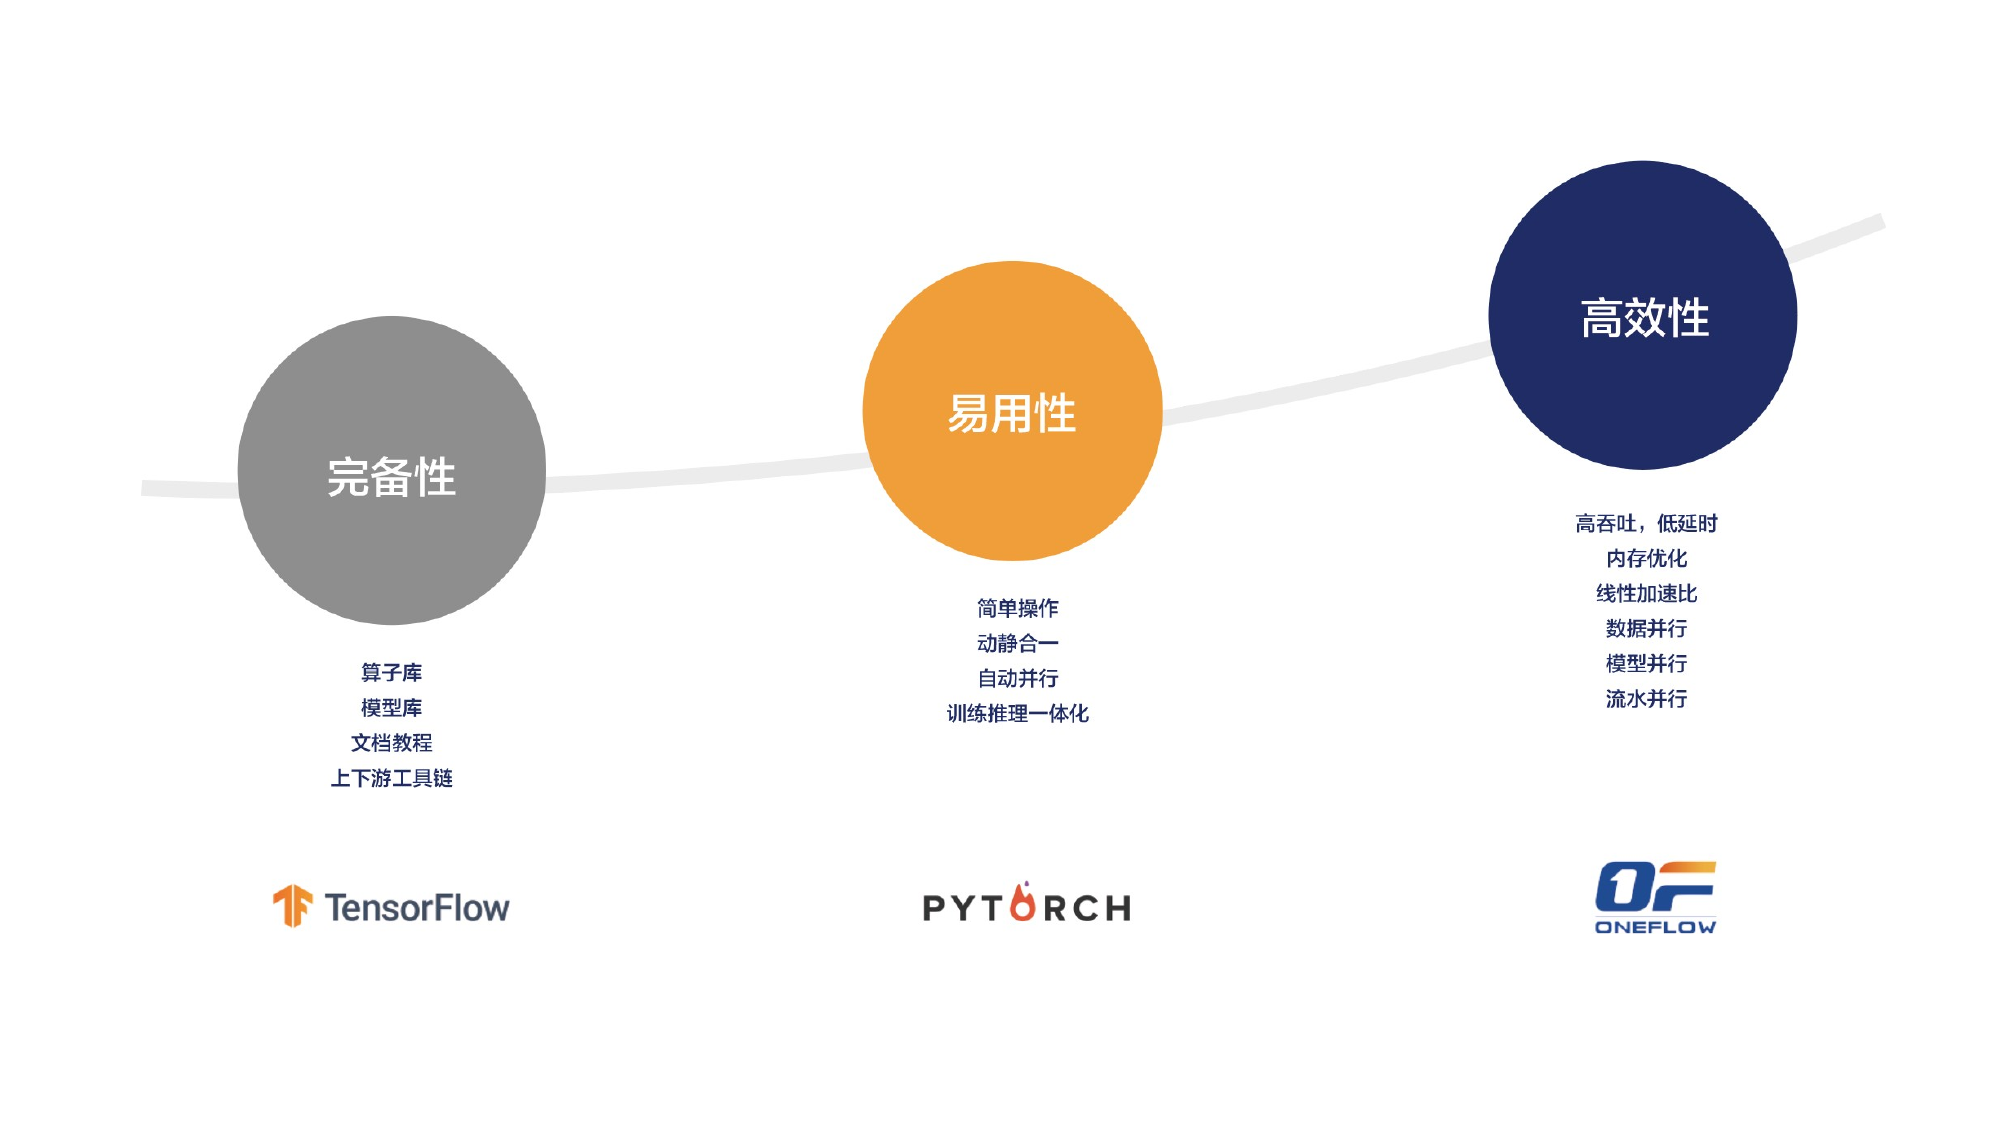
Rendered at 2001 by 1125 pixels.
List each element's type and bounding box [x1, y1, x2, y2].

picture [141, 159, 1887, 934]
